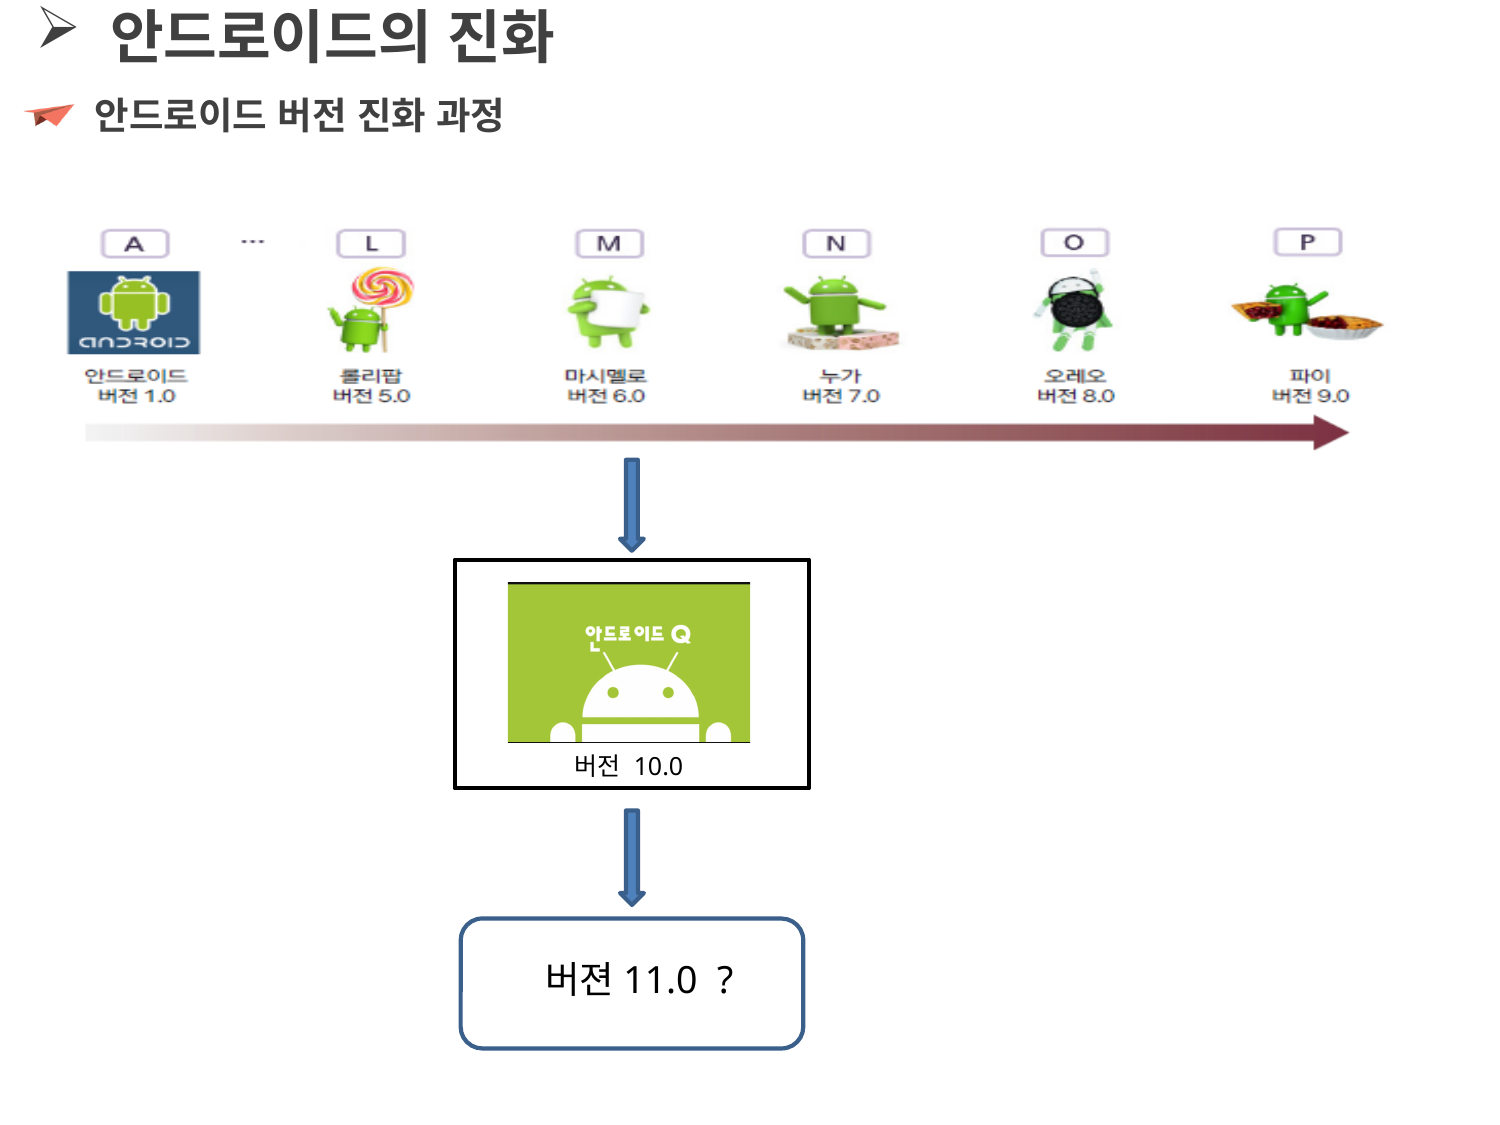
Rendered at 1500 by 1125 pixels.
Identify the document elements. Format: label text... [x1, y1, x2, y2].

picture [21, 101, 76, 129]
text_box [454, 559, 810, 789]
text_box [618, 469, 646, 553]
text_box [618, 808, 646, 908]
text_box [458, 916, 806, 1051]
text_box 안드로이드 버전 진화 과정 [21, 69, 1416, 984]
picture [45, 207, 1417, 460]
text_box 안드로이드의 진화 [35, 0, 1276, 69]
